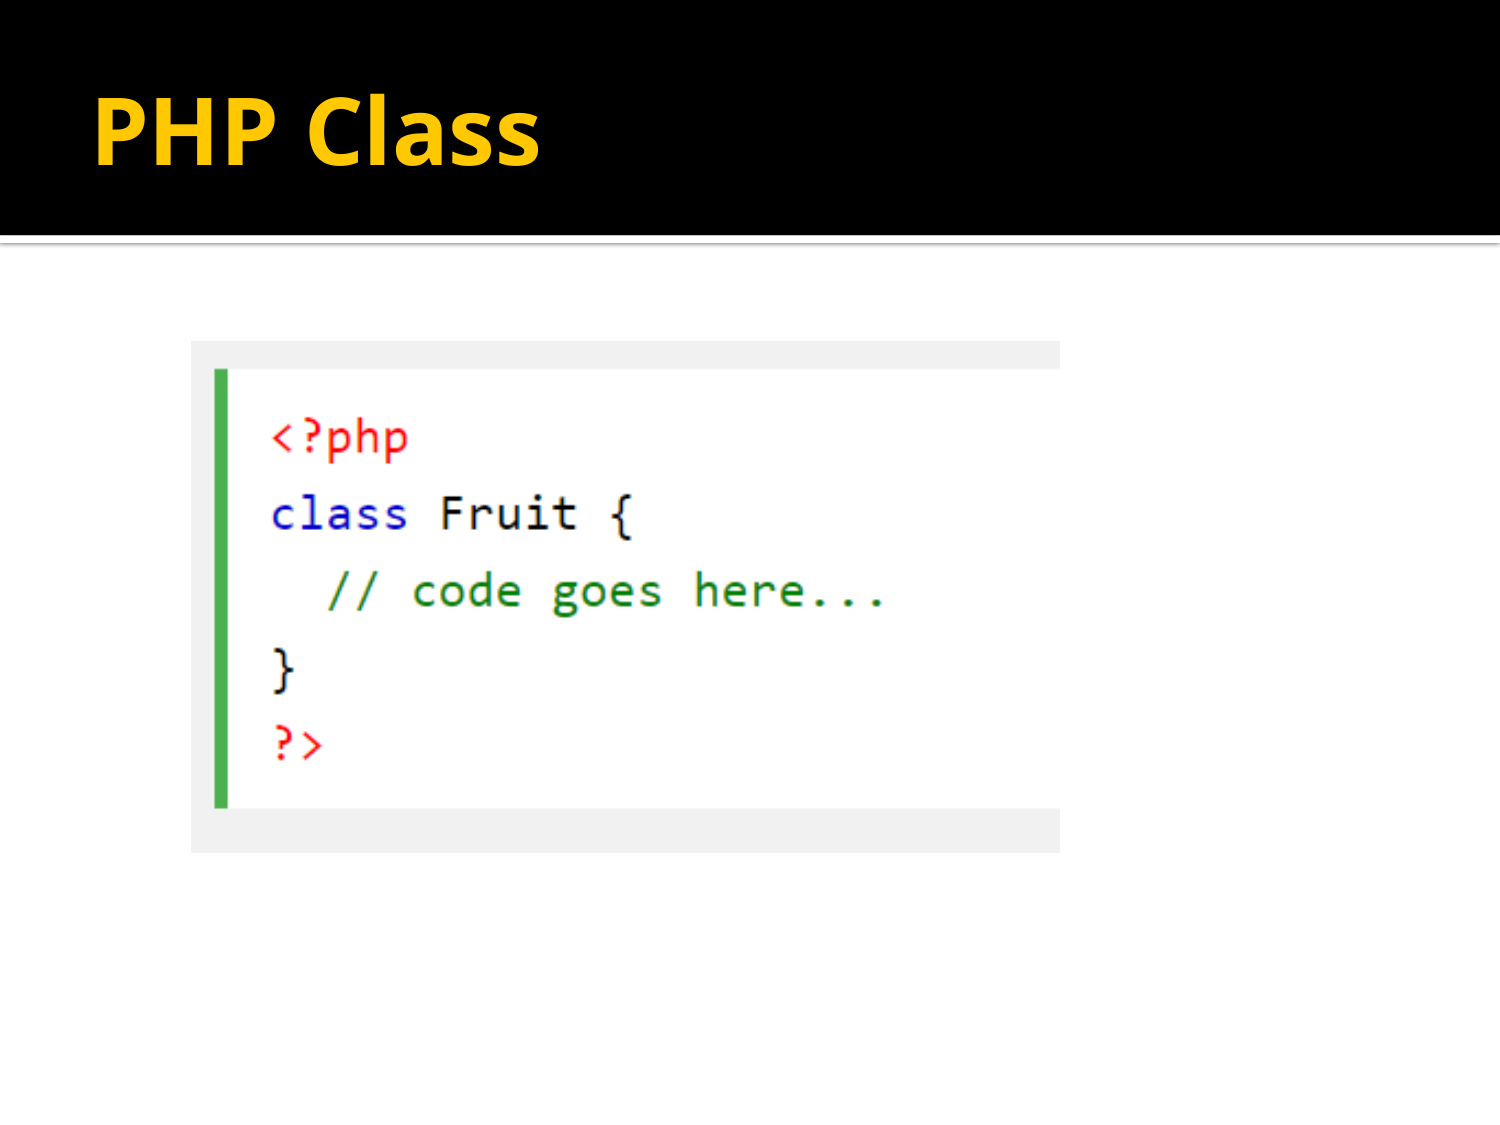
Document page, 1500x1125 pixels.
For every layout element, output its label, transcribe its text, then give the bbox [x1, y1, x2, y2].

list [190, 341, 1060, 853]
title PHP Class [75, 25, 1425, 231]
